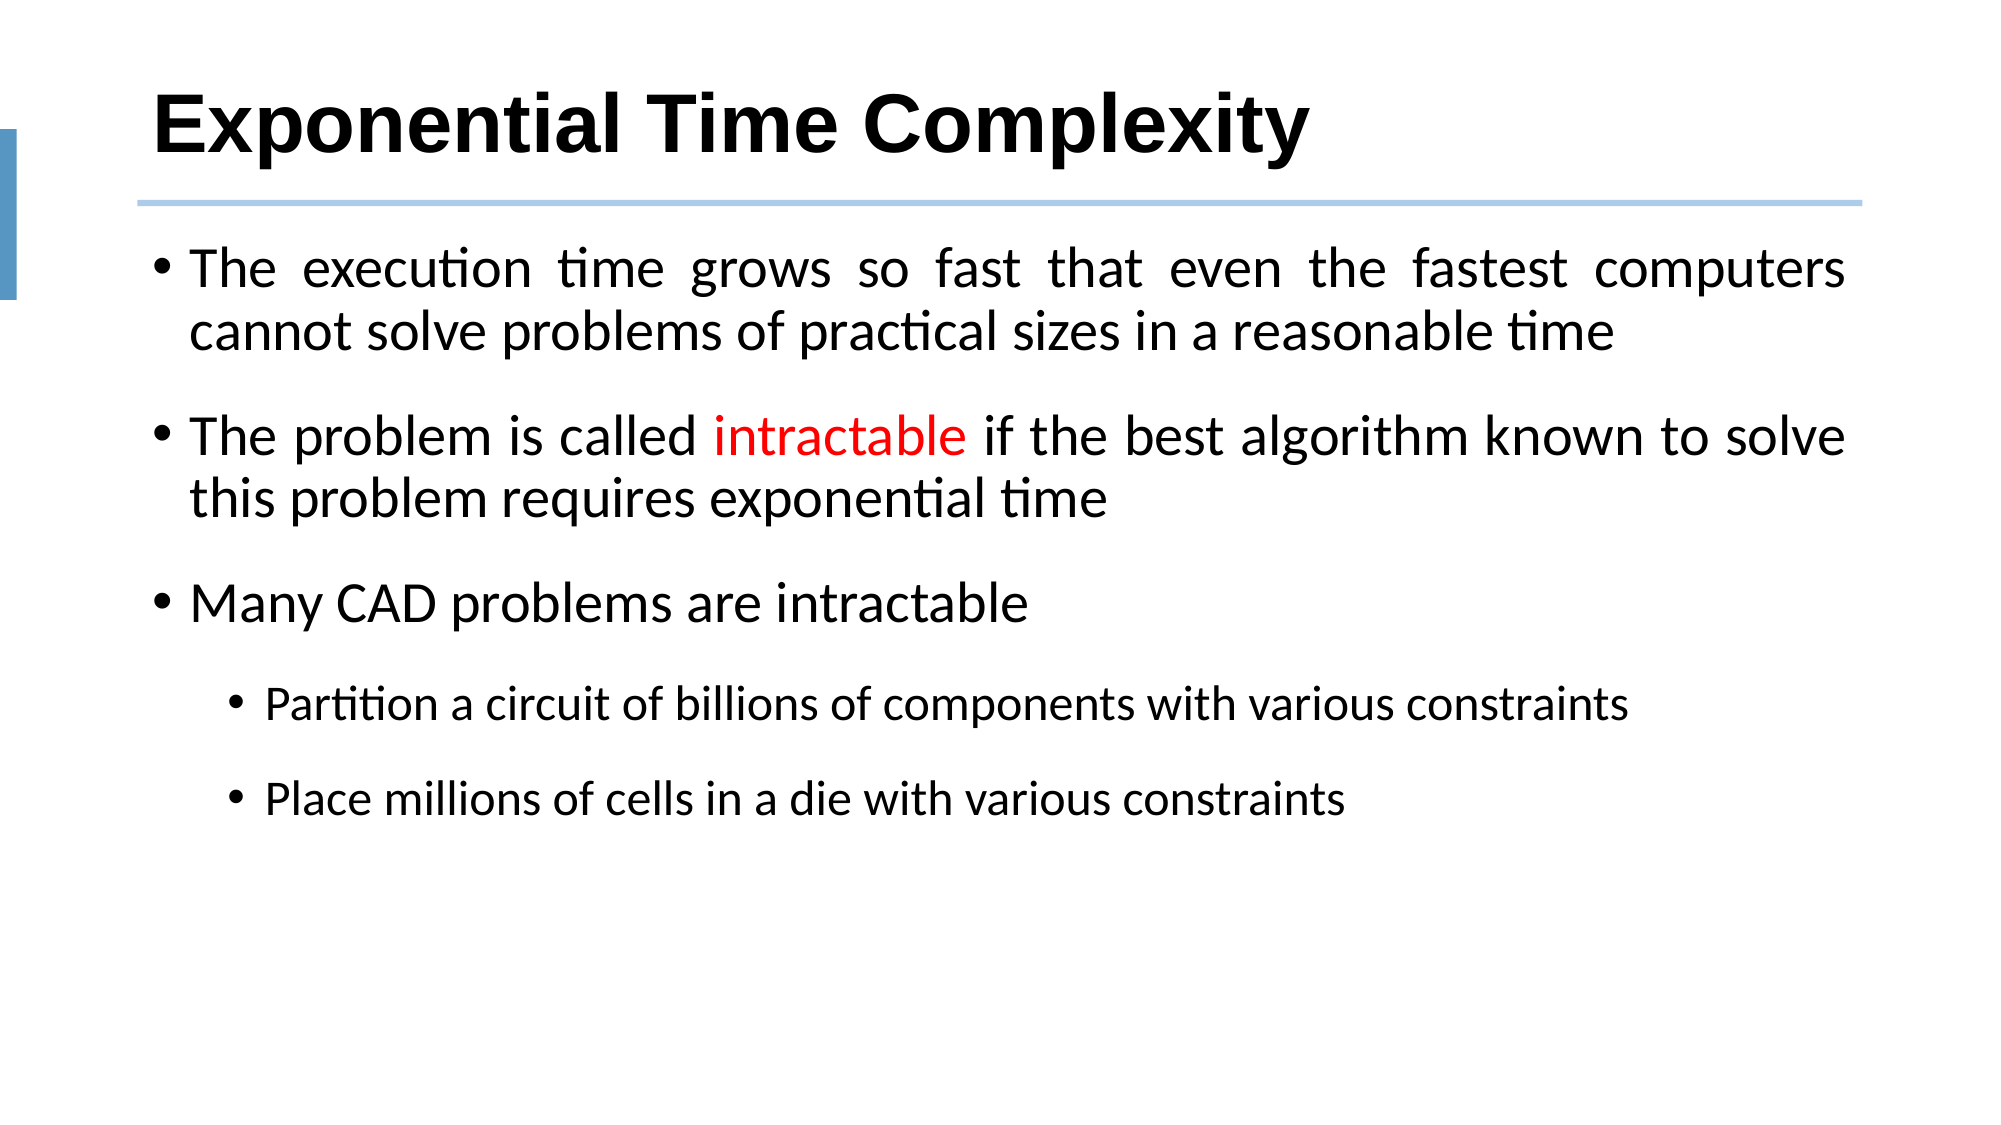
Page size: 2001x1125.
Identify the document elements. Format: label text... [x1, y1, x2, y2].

list The execution time grows so fast that even the fastest computers cannot solve problems of practical sizes in a reasonable time The problem is called intractable if the best algorithm known to solve this problem requires exponential time Many CAD problems are intractable Partition a circuit of billions of components with various constraints Place millions of cells in a die with various constraints [137, 229, 1863, 1014]
title Exponential Time Complexity [137, 42, 1863, 208]
